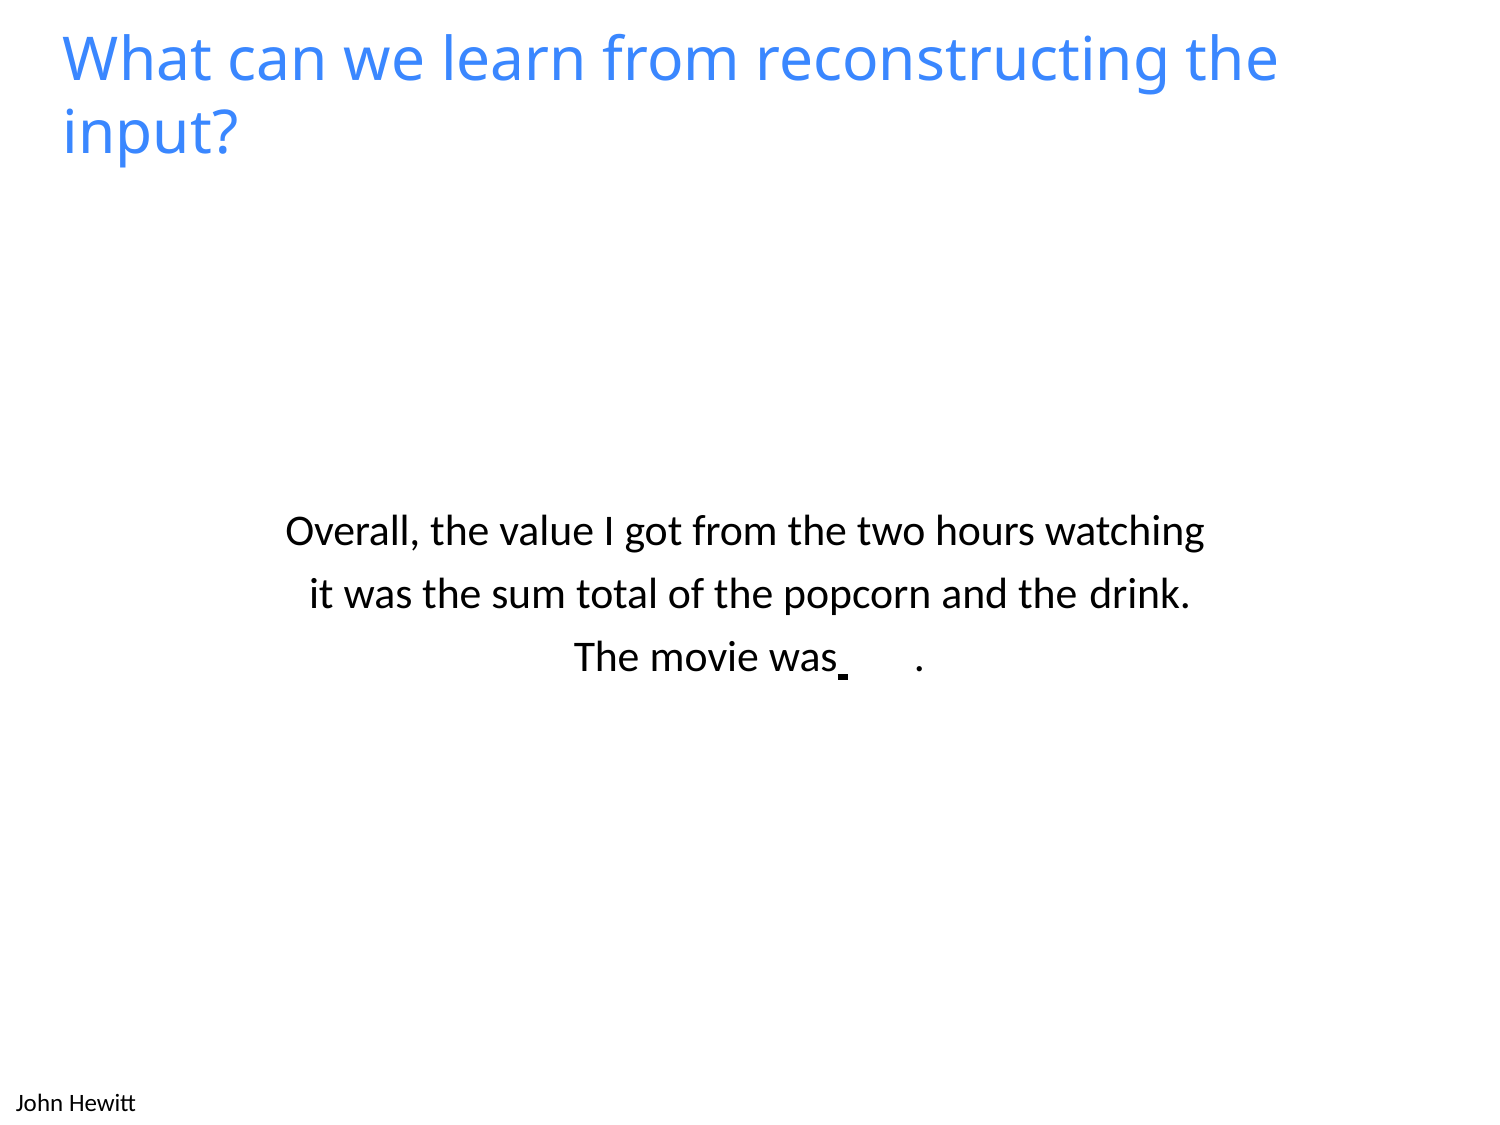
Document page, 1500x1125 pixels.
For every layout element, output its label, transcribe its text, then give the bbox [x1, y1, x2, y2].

text_box Overall, the value I got from the two hours watching it was the sum total of the popcorn and the drink. The movie was . [283, 489, 1216, 680]
text_box What can we learn from reconstructing the input? [62, 20, 1434, 166]
text_box John Hewitt [1, 1079, 152, 1125]
